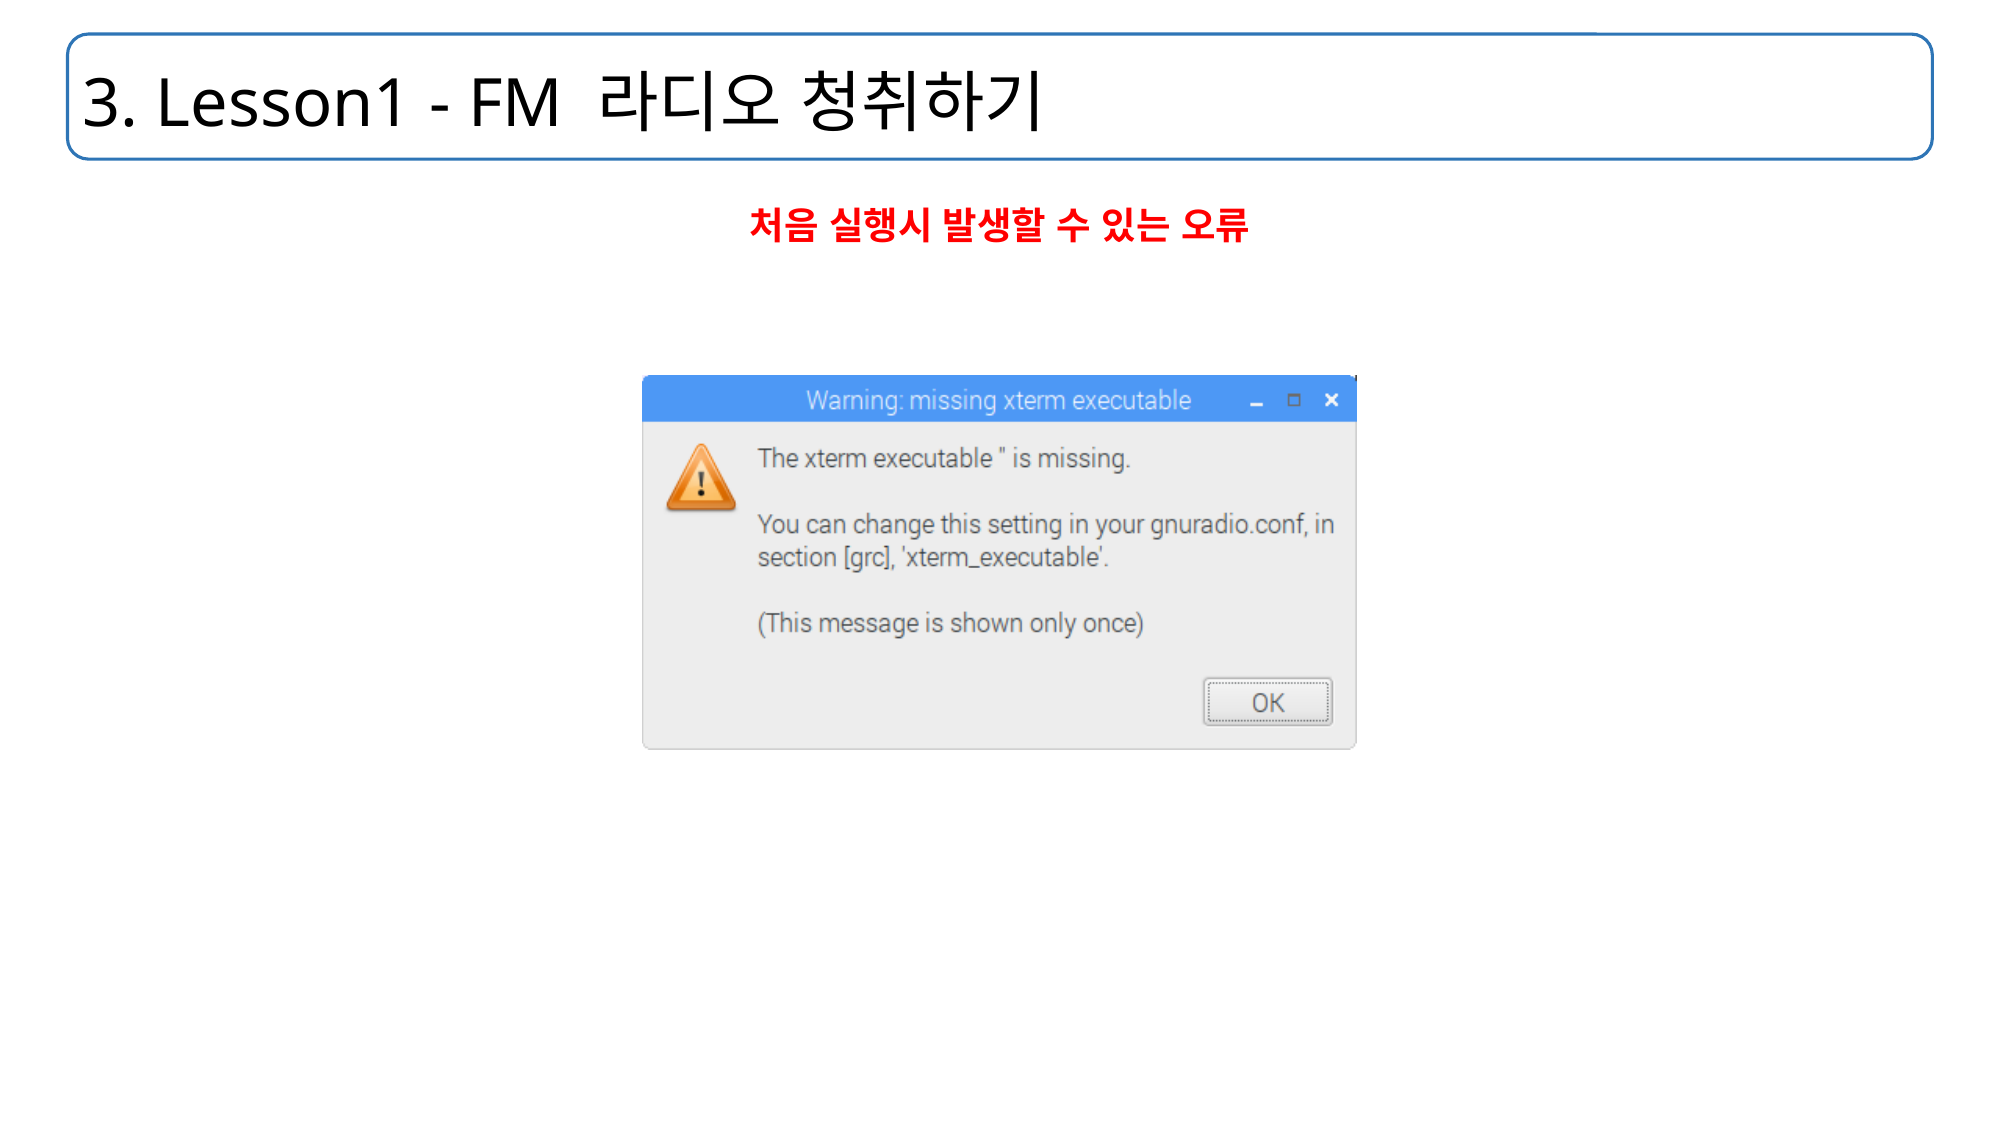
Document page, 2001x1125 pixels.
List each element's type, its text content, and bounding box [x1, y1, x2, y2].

text_box 처음 실행시 발생할 수 있는 오류 [630, 194, 1370, 255]
picture [642, 375, 1358, 750]
title 3. Lesson1 - FM 라디오 청취하기 [67, 41, 1933, 167]
